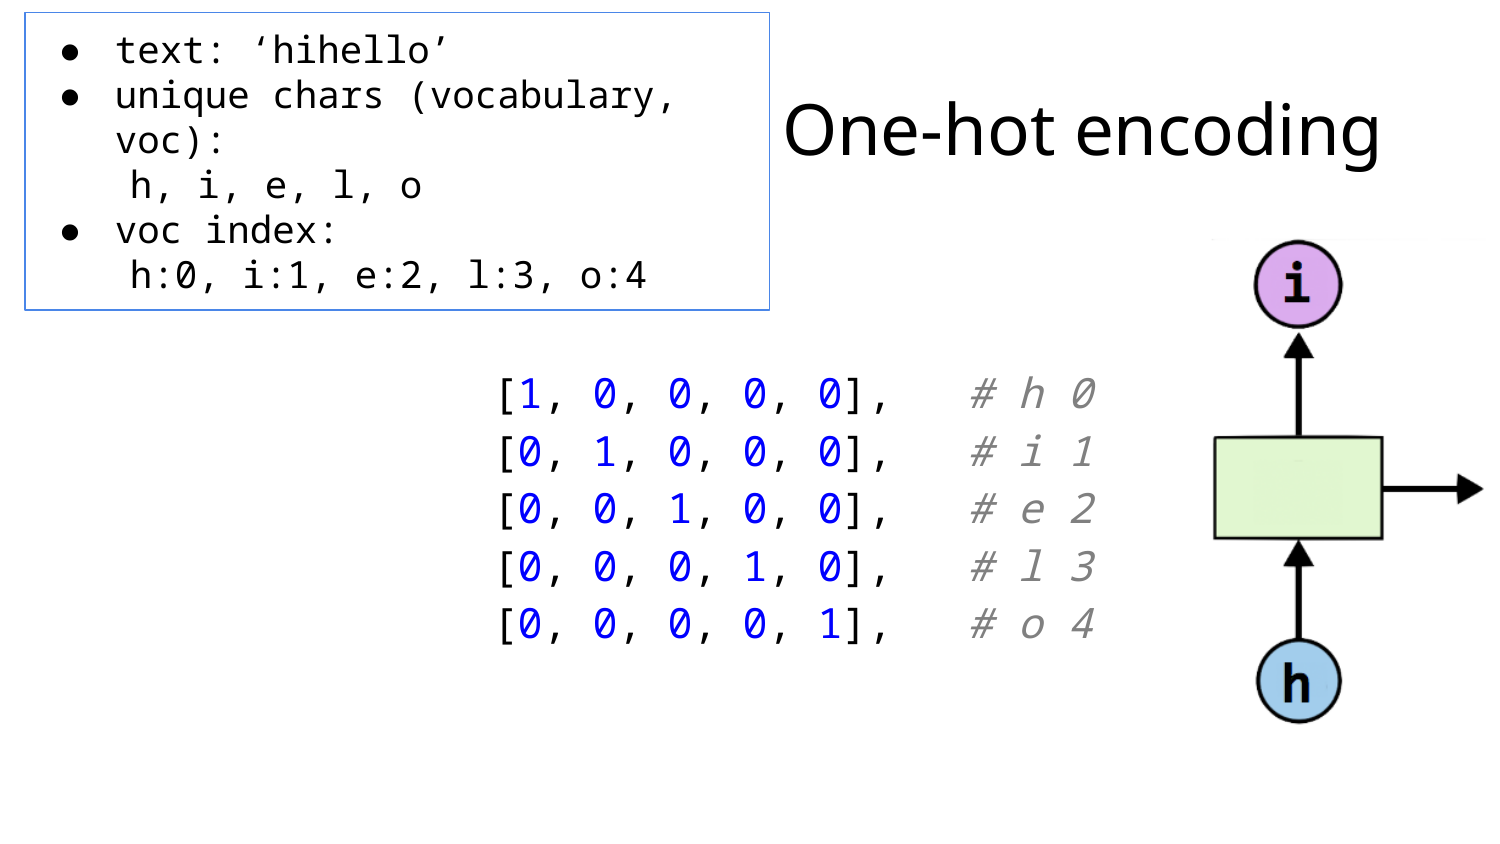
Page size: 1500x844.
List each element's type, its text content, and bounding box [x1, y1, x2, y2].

picture [1179, 188, 1486, 750]
text_box text: ‘hihello’ unique chars (vocabulary, voc): h, i, e, l, o voc index: h:0, i:1, e:2, l:3, o:4 [24, 12, 770, 310]
title One-hot encoding [770, 21, 1500, 233]
text_box [1, 0, 0, 0, 0], # h 0 [0, 1, 0, 0, 0], # i 1 [0, 0, 1, 0, 0], # e 2 [0, 0, 0, 1, 0], # l 3 [0, 0, 0, 0, 1], # o 4 [127, 257, 1150, 750]
